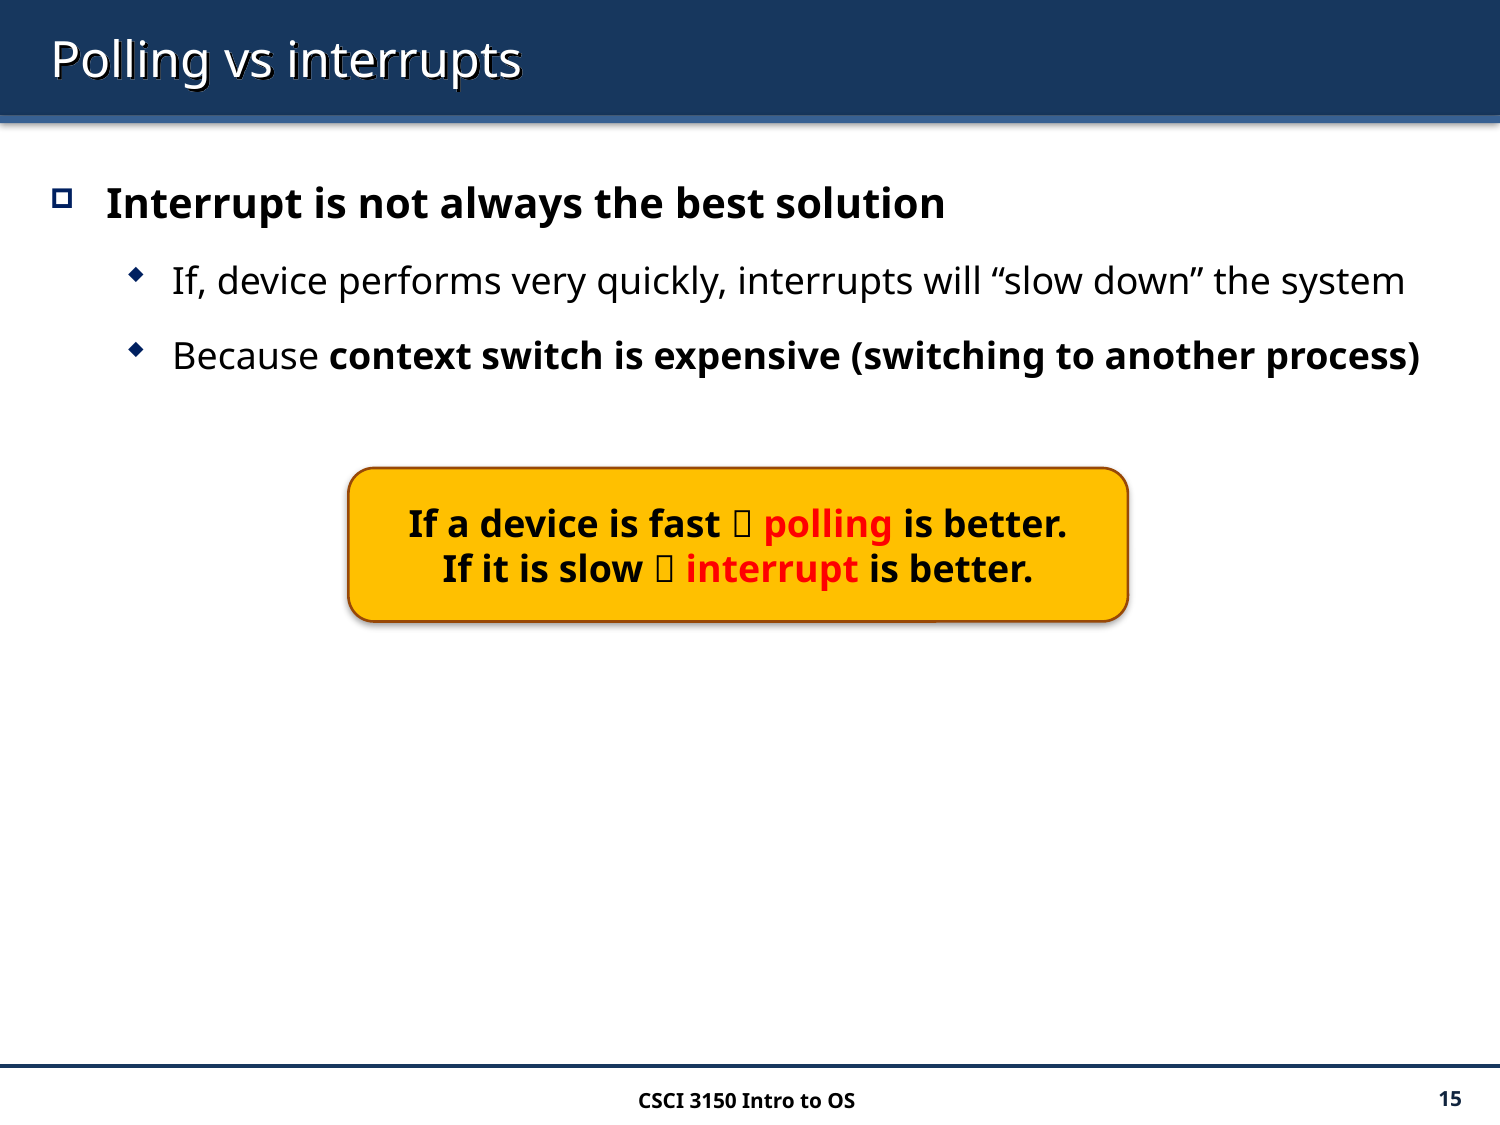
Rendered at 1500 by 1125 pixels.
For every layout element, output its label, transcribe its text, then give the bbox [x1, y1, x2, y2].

slide_number 15 [1306, 1081, 1483, 1118]
footer CSCI 3150 Intro to OS [497, 1079, 997, 1117]
text_box If a device is fast  polling is better. If it is slow  interrupt is better. [345, 464, 1132, 625]
title Polling vs interrupts [34, 8, 1477, 106]
list Interrupt is not always the best solution If, device performs very quickly, interrupts will “slow down” the system Because context switch is expensive (switching to another process) [34, 144, 1477, 835]
